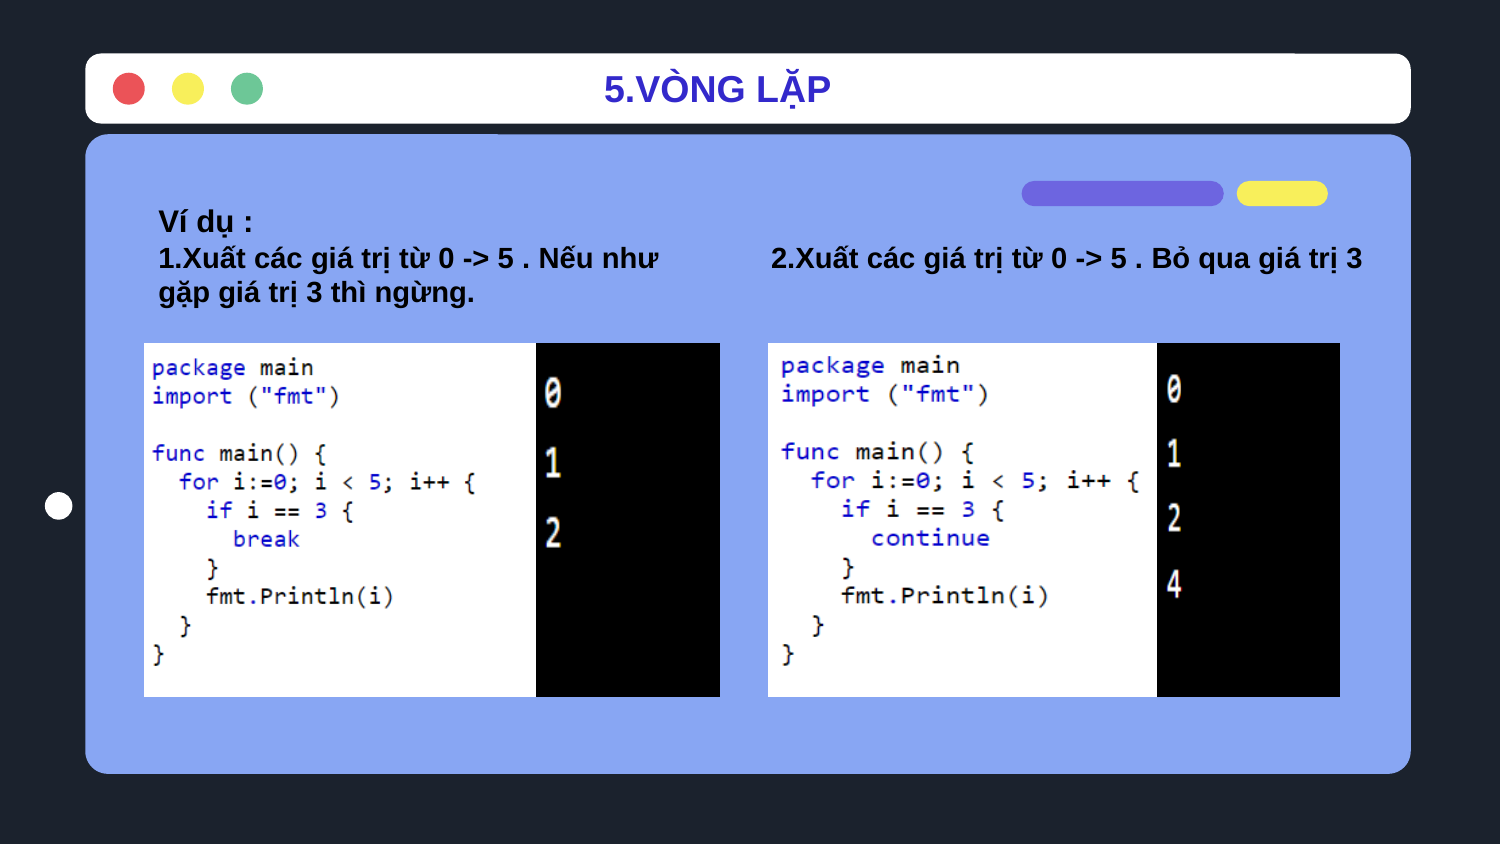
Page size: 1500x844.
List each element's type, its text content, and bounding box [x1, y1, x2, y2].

picture [768, 343, 1341, 698]
text_box Ví dụ : 1.Xuất các giá trị từ 0 -> 5 . Nếu như gặp giá trị 3 thì ngừng. [143, 194, 720, 317]
picture [144, 343, 720, 698]
text_box 5.VÒNG LẶP [413, 57, 1023, 118]
text_box 2.Xuất các giá trị từ 0 -> 5 . Bỏ qua giá trị 3 [756, 231, 1391, 282]
